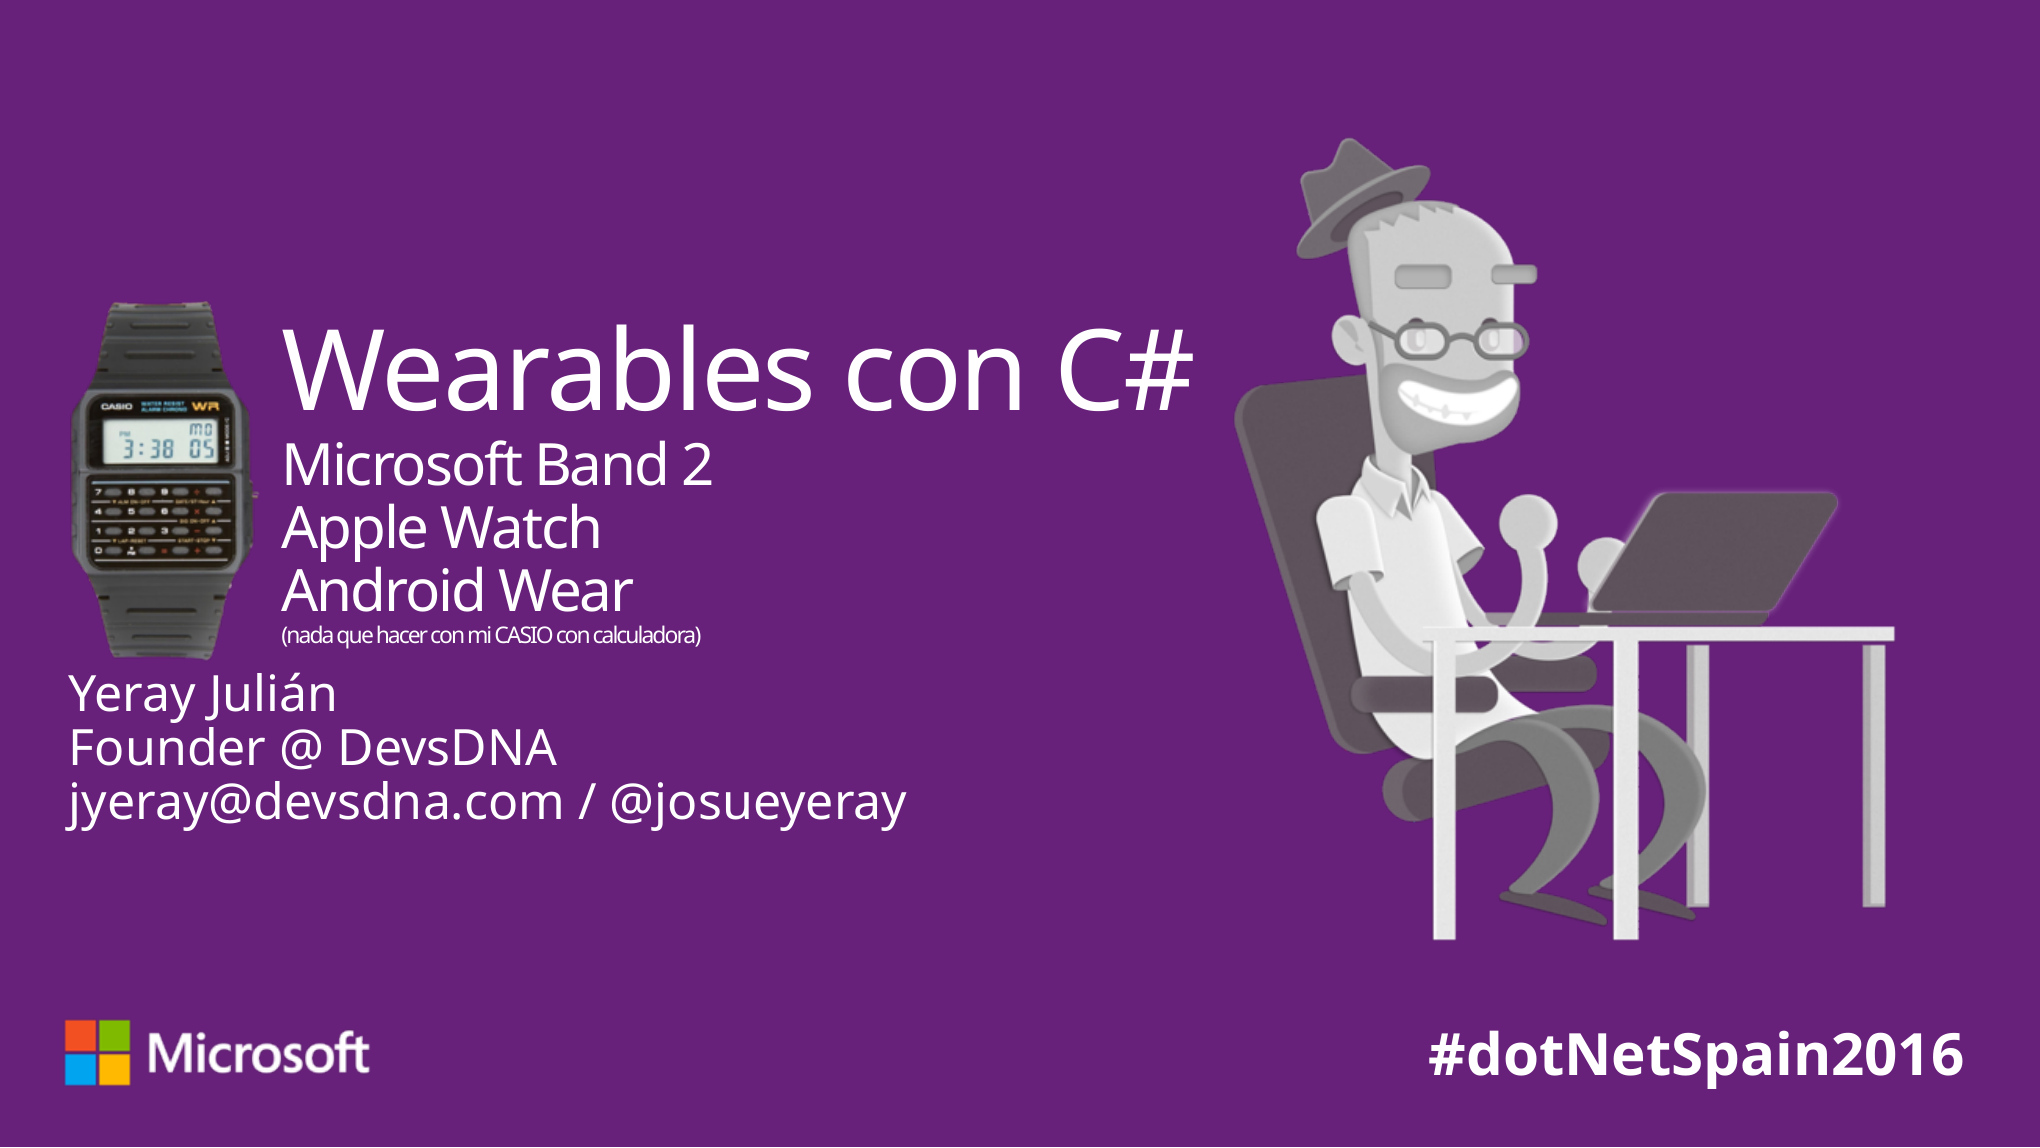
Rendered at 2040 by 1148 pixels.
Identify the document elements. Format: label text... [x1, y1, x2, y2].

picture [0, 955, 435, 1148]
picture [0, 285, 358, 674]
picture [1182, 111, 1946, 977]
list Yeray Julián Founder @ DevsDNA jyeray@devsdna.com / @josueyeray [45, 653, 1195, 849]
title Wearables con C# Microsoft Band 2 Apple Watch Android Wear (nada que hacer con mi CASIO con calculadora) [358, 298, 1270, 616]
